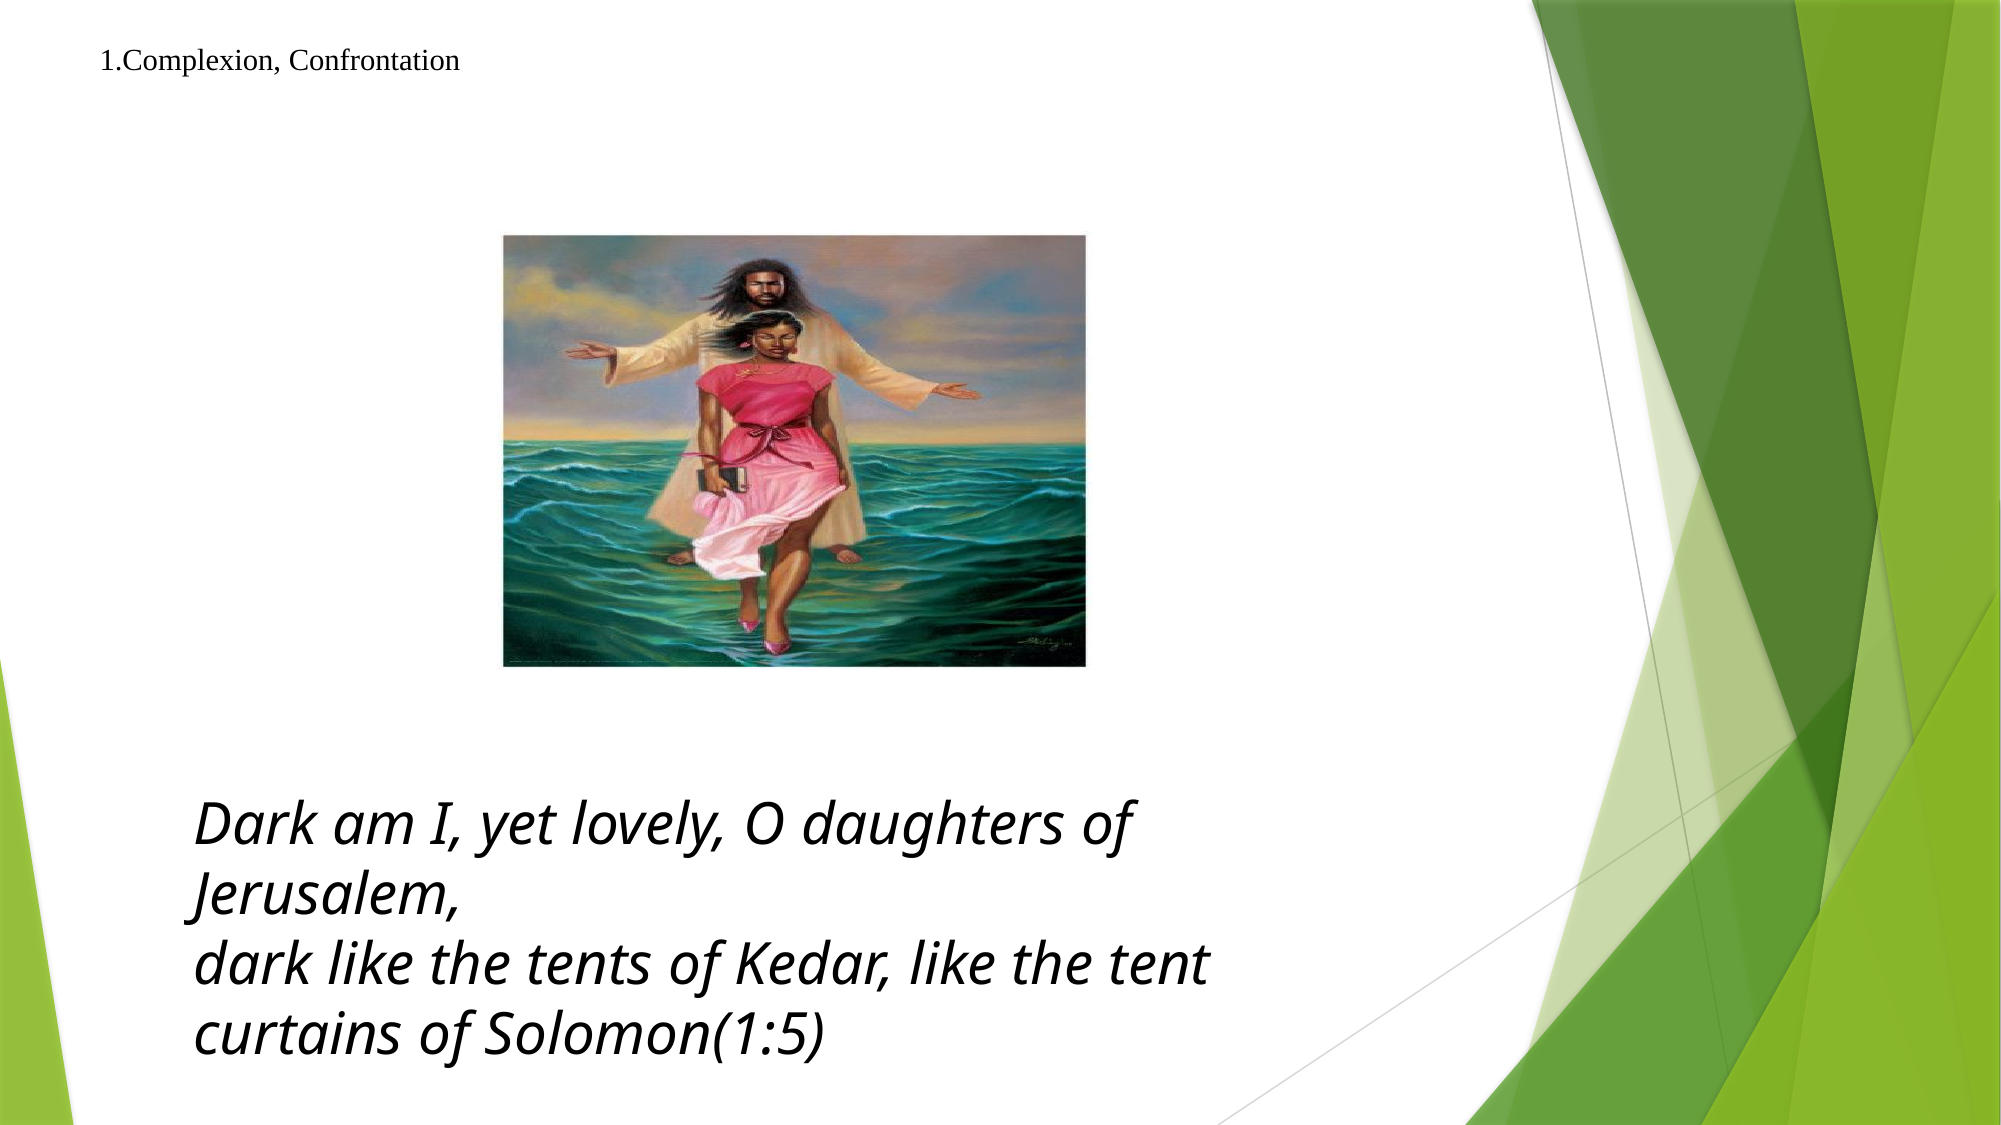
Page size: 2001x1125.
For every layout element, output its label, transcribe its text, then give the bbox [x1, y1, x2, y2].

text_box Dark am I, yet lovely, O daughters of Jerusalem, dark like the tents of Kedar, like the tent curtains of Solomon(1:5) [178, 778, 1352, 1074]
picture [496, 231, 1093, 671]
title 1.Complexion, Confrontation [84, 32, 1506, 134]
